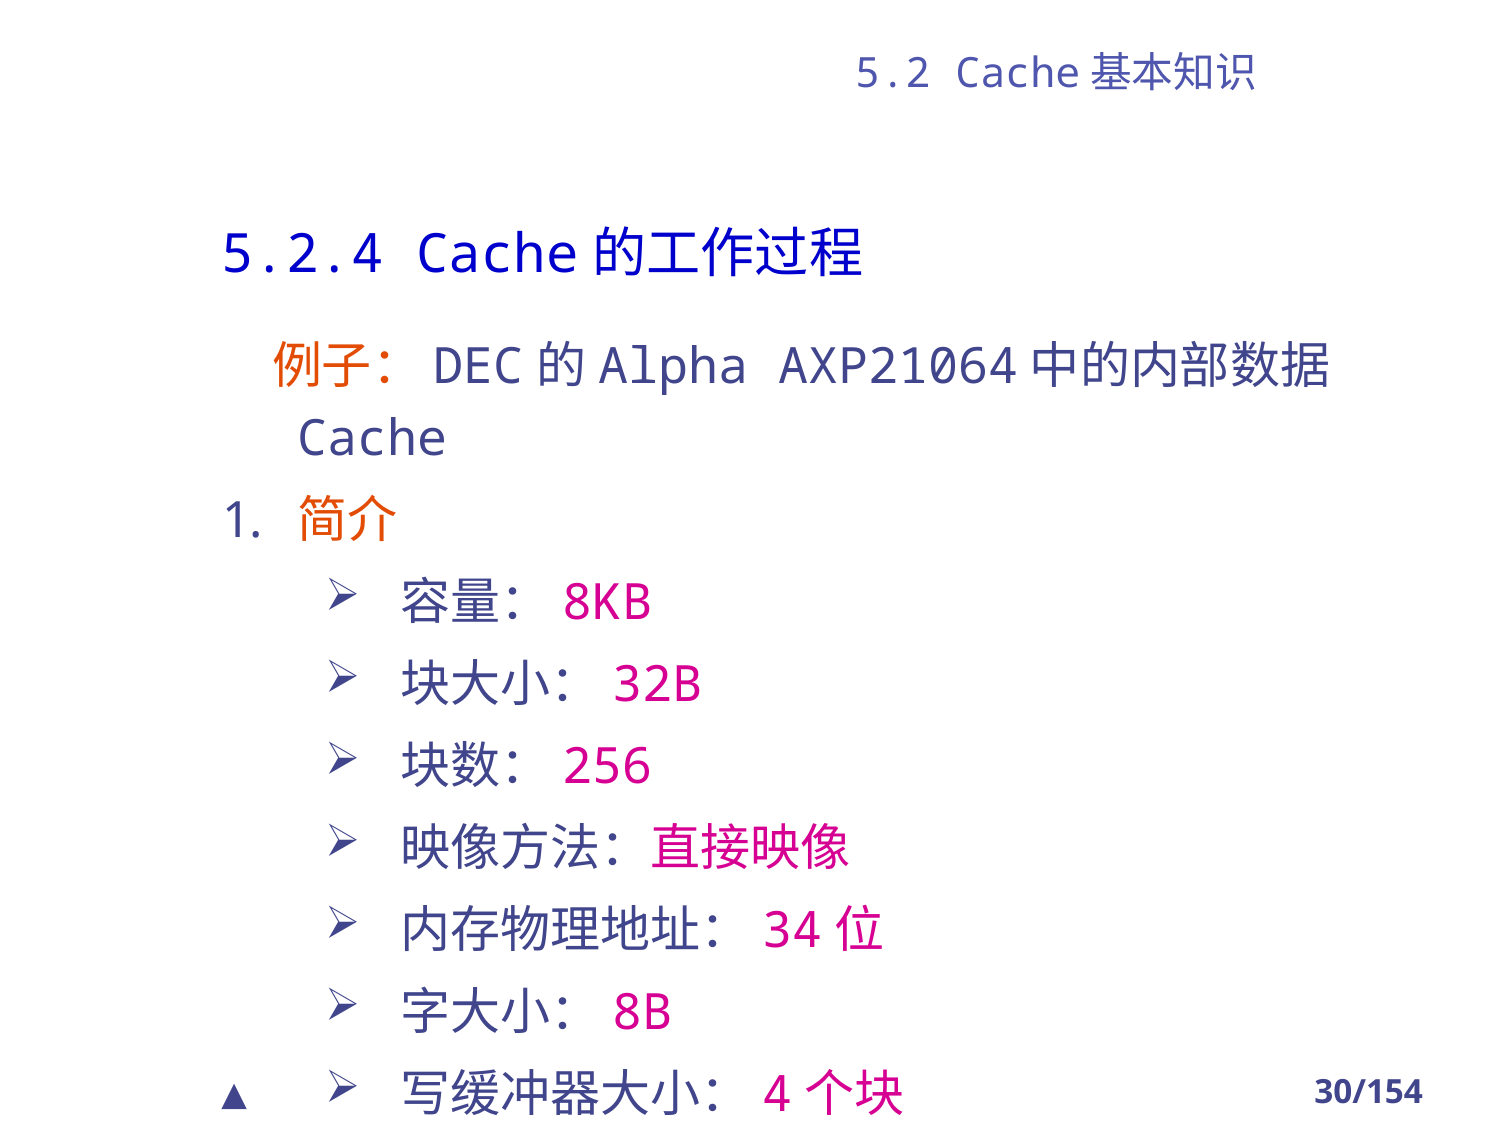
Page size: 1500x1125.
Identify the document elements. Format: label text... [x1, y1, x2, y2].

text_box 5.2.4 Cache的工作过程 [206, 210, 1329, 291]
list 例子：DEC的Alpha AXP21064中的内部数据Cache 简介 容量：8KB 块大小：32B 块数：256 映像方法：直接映像 内存物理地址：34位 字大小：8B 写缓冲器大小：4个块 [207, 314, 1400, 1013]
title 5.2 Cache基本知识 [637, 40, 1475, 104]
